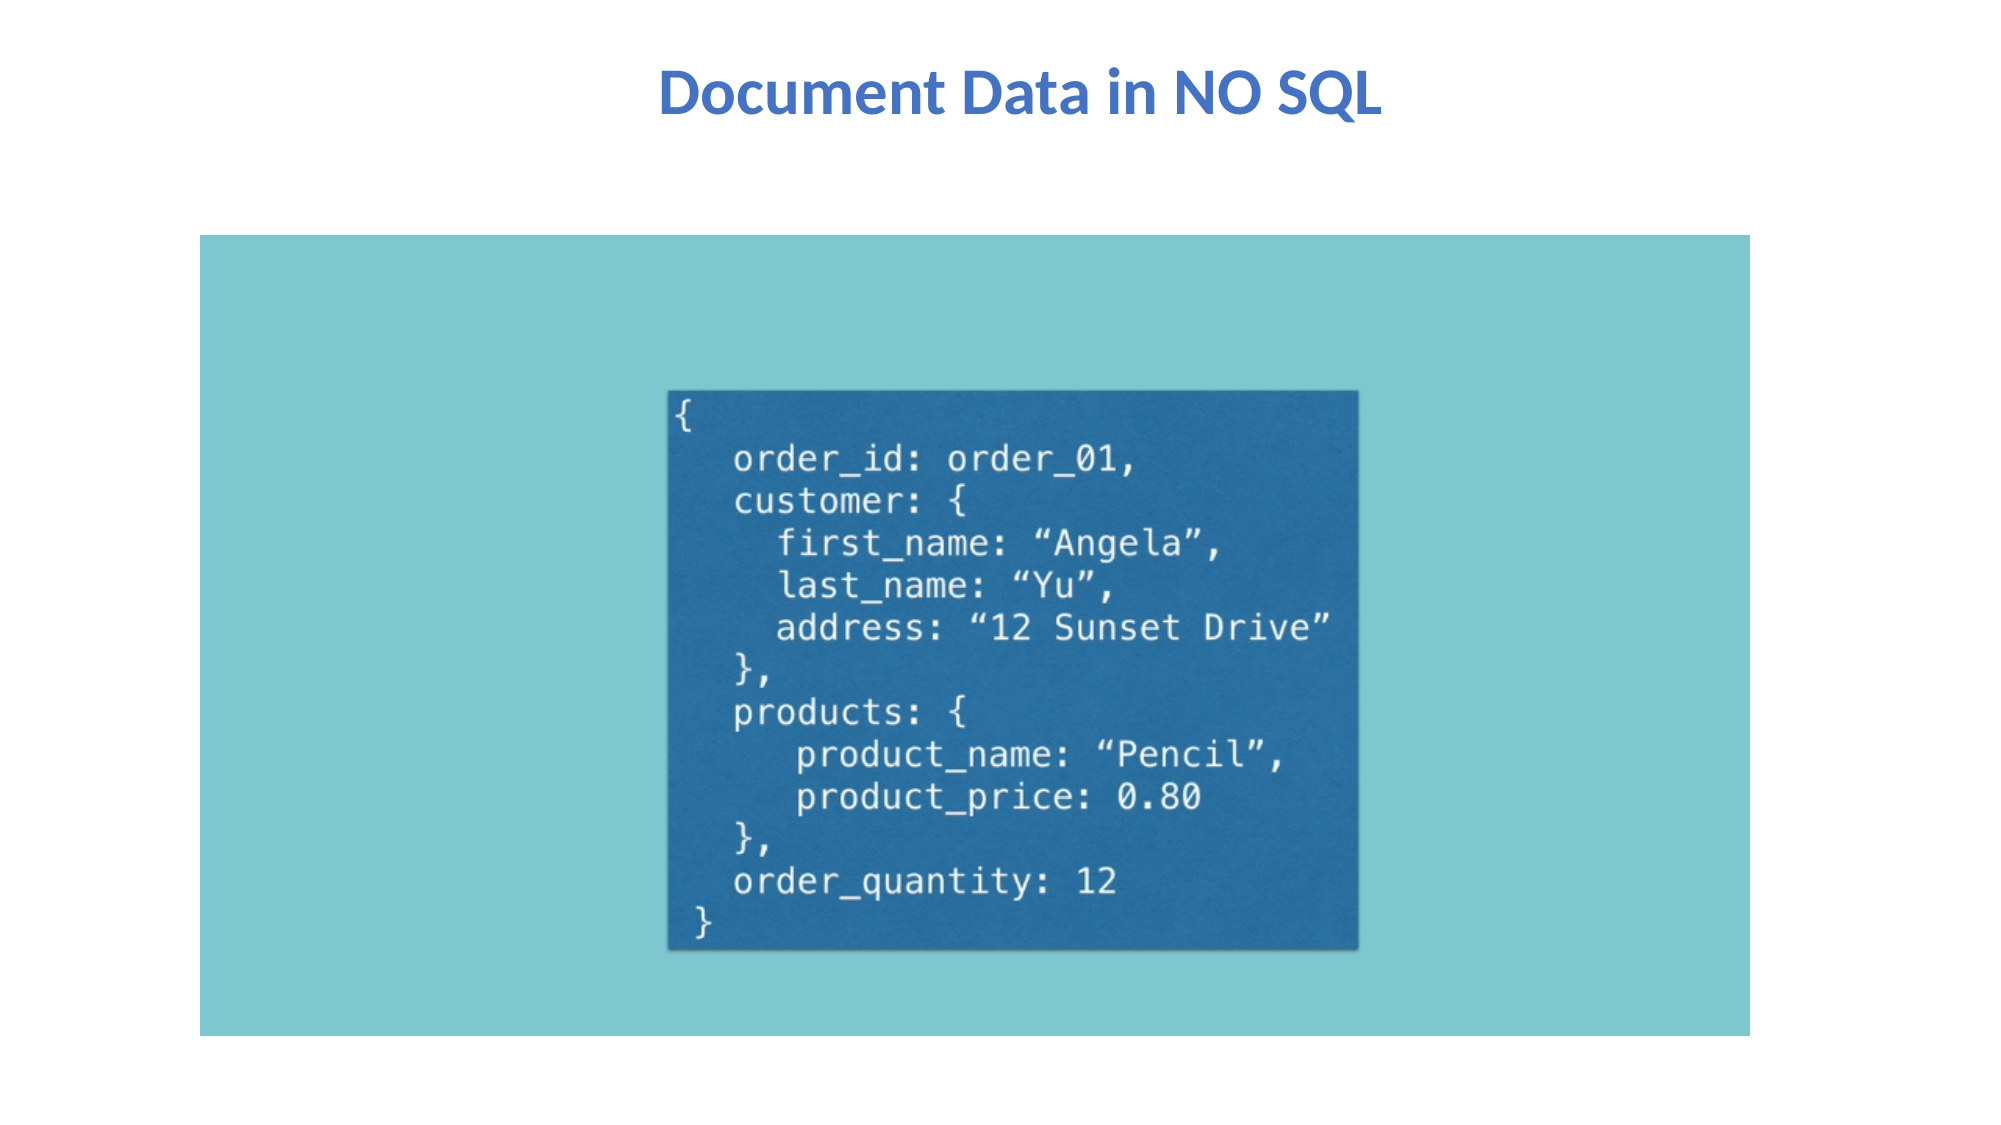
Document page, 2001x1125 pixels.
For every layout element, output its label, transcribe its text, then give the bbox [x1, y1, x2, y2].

text_box Document Data in NO SQL [643, 40, 1399, 136]
picture [199, 235, 1751, 1036]
